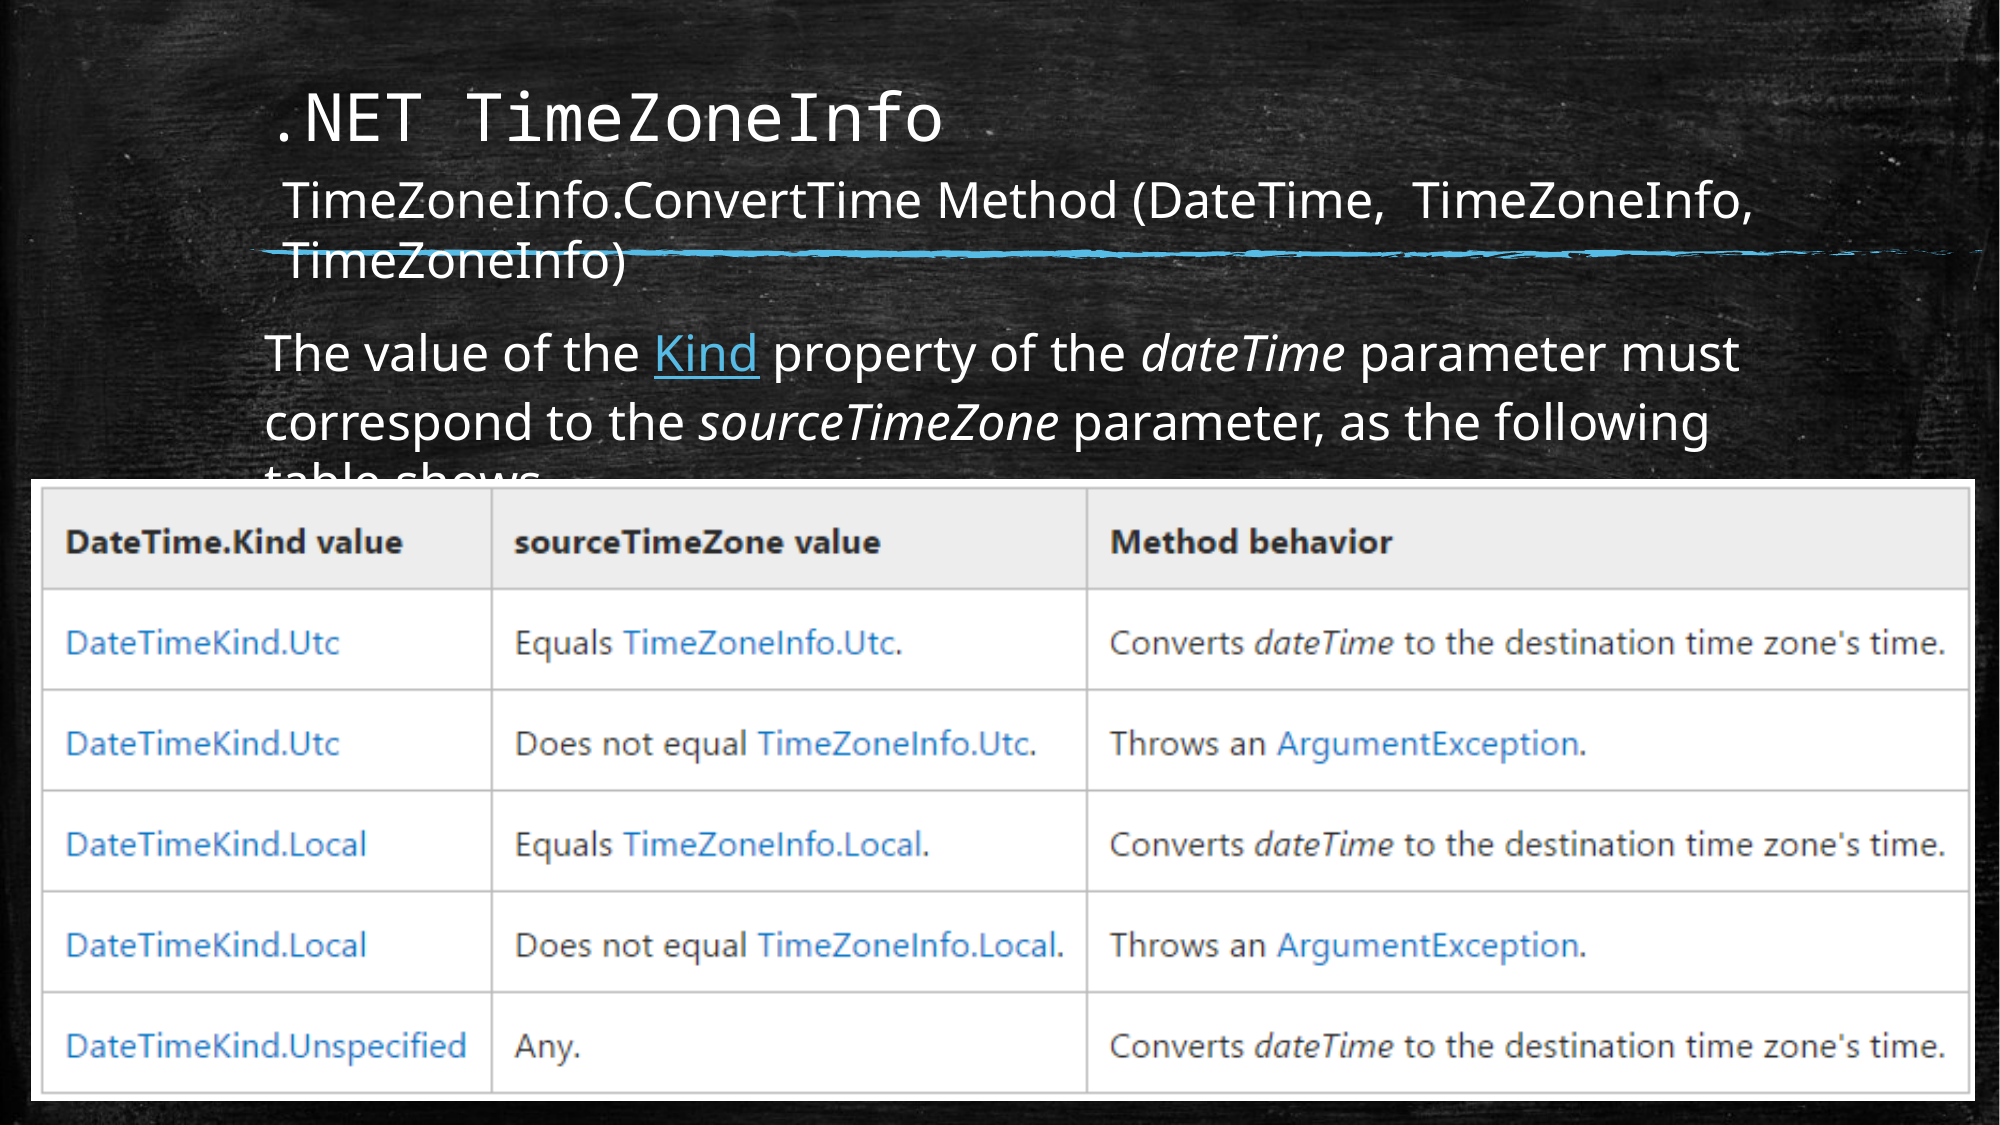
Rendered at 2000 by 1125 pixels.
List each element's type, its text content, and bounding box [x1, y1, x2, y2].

text_box TimeZoneInfo.ConvertTime Method (DateTime, TimeZoneInfo, TimeZoneInfo) [267, 160, 1975, 296]
text_box The value of the Kind property of the dateTime parameter must correspond to the sourceTimeZone parameter, as the following table shows. [249, 314, 1851, 479]
title .NET TimeZoneInfo [249, 0, 1750, 163]
picture [31, 479, 1975, 1101]
